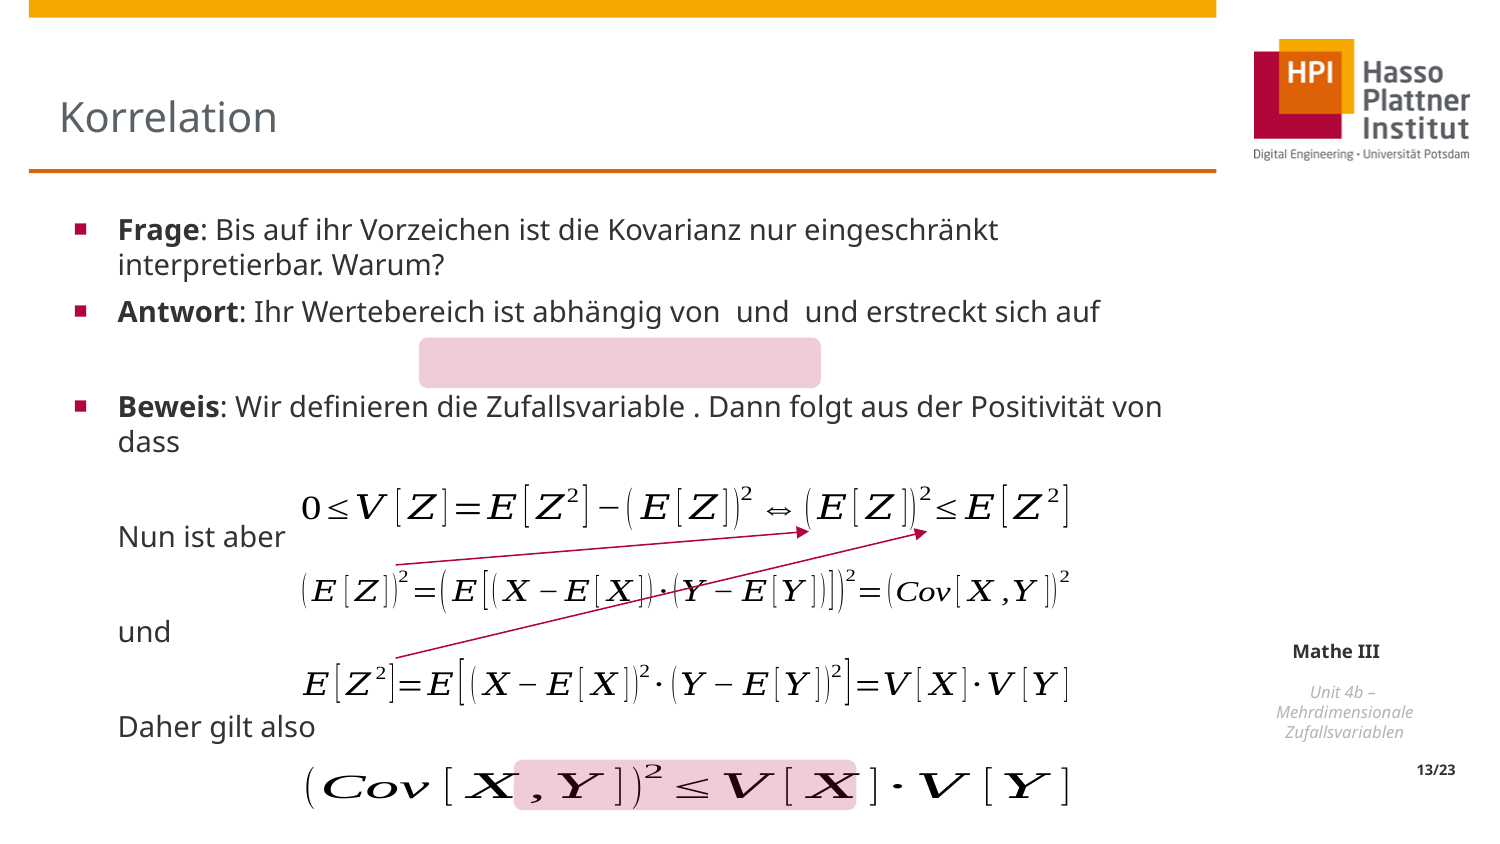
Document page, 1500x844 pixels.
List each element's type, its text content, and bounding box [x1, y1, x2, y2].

picture [1254, 39, 1470, 161]
text_box [416, 335, 823, 391]
title Korrelation [58, 17, 1187, 170]
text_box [395, 531, 928, 659]
text_box [511, 757, 859, 813]
